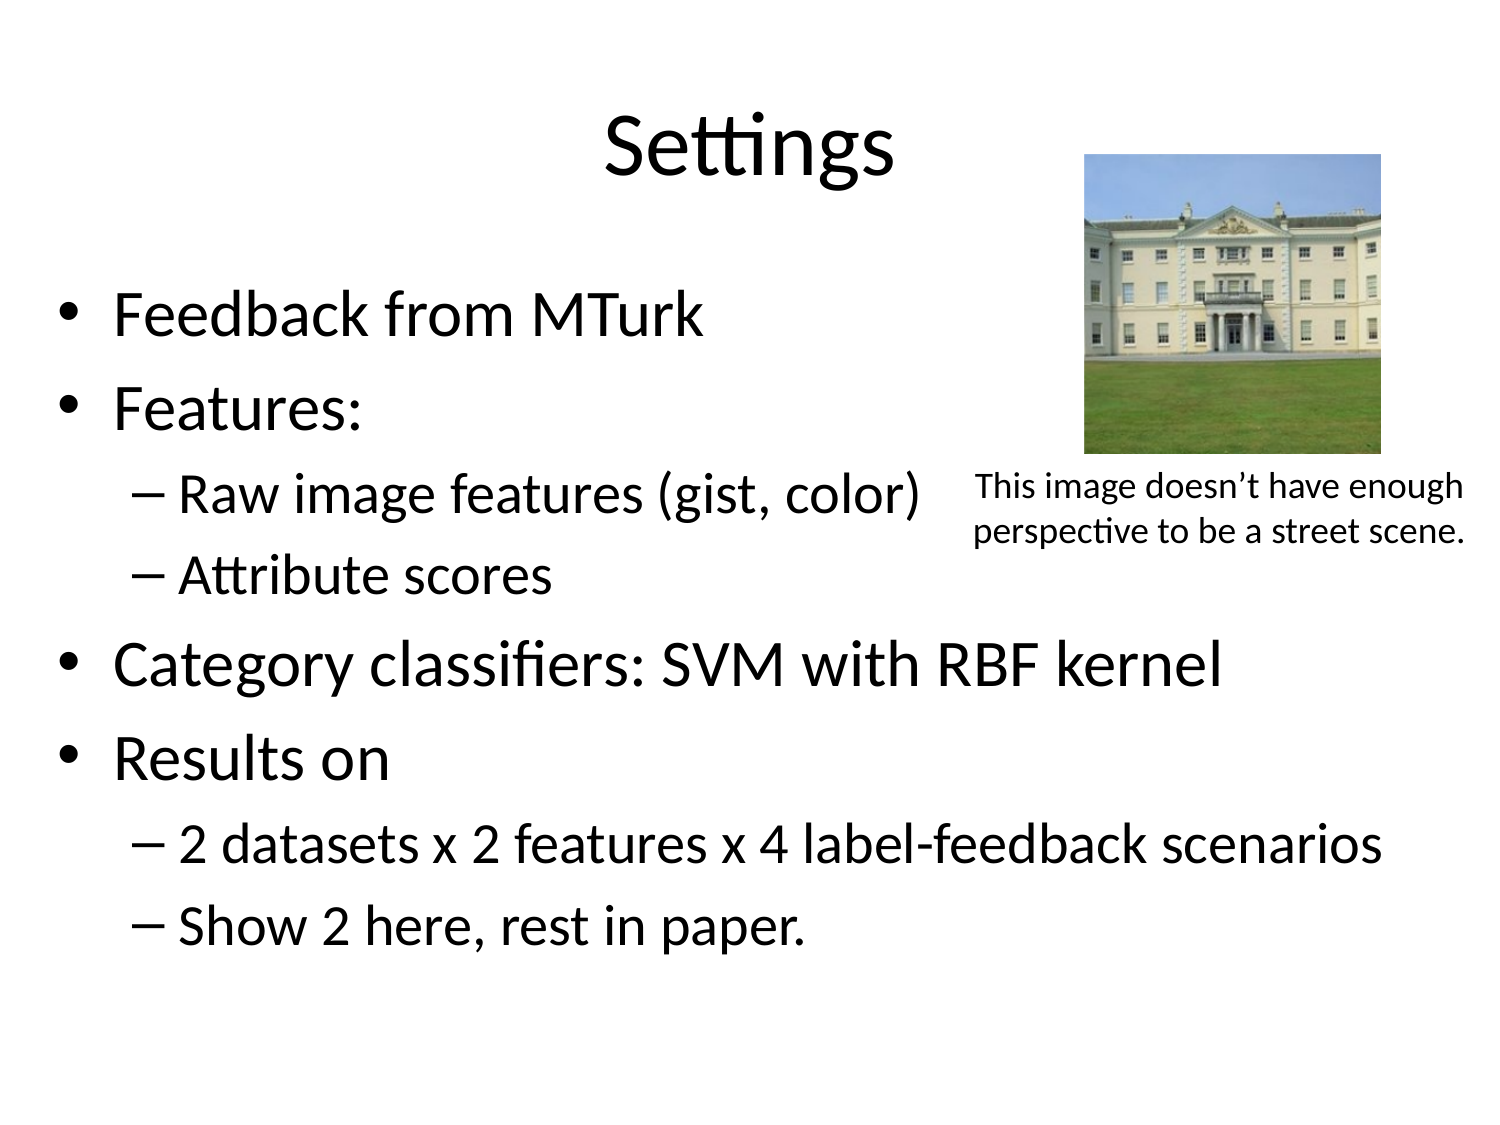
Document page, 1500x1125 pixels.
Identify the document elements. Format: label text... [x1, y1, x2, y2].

title Settings [75, 45, 1425, 233]
list Feedback from MTurk Features: Raw image features (gist, color) Attribute scores Category classifiers: SVM with RBF kernel Results on 2 datasets x 2 features x 4 label-feedback scenarios Show 2 here, rest in paper. [41, 262, 1484, 1005]
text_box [956, 153, 1484, 561]
